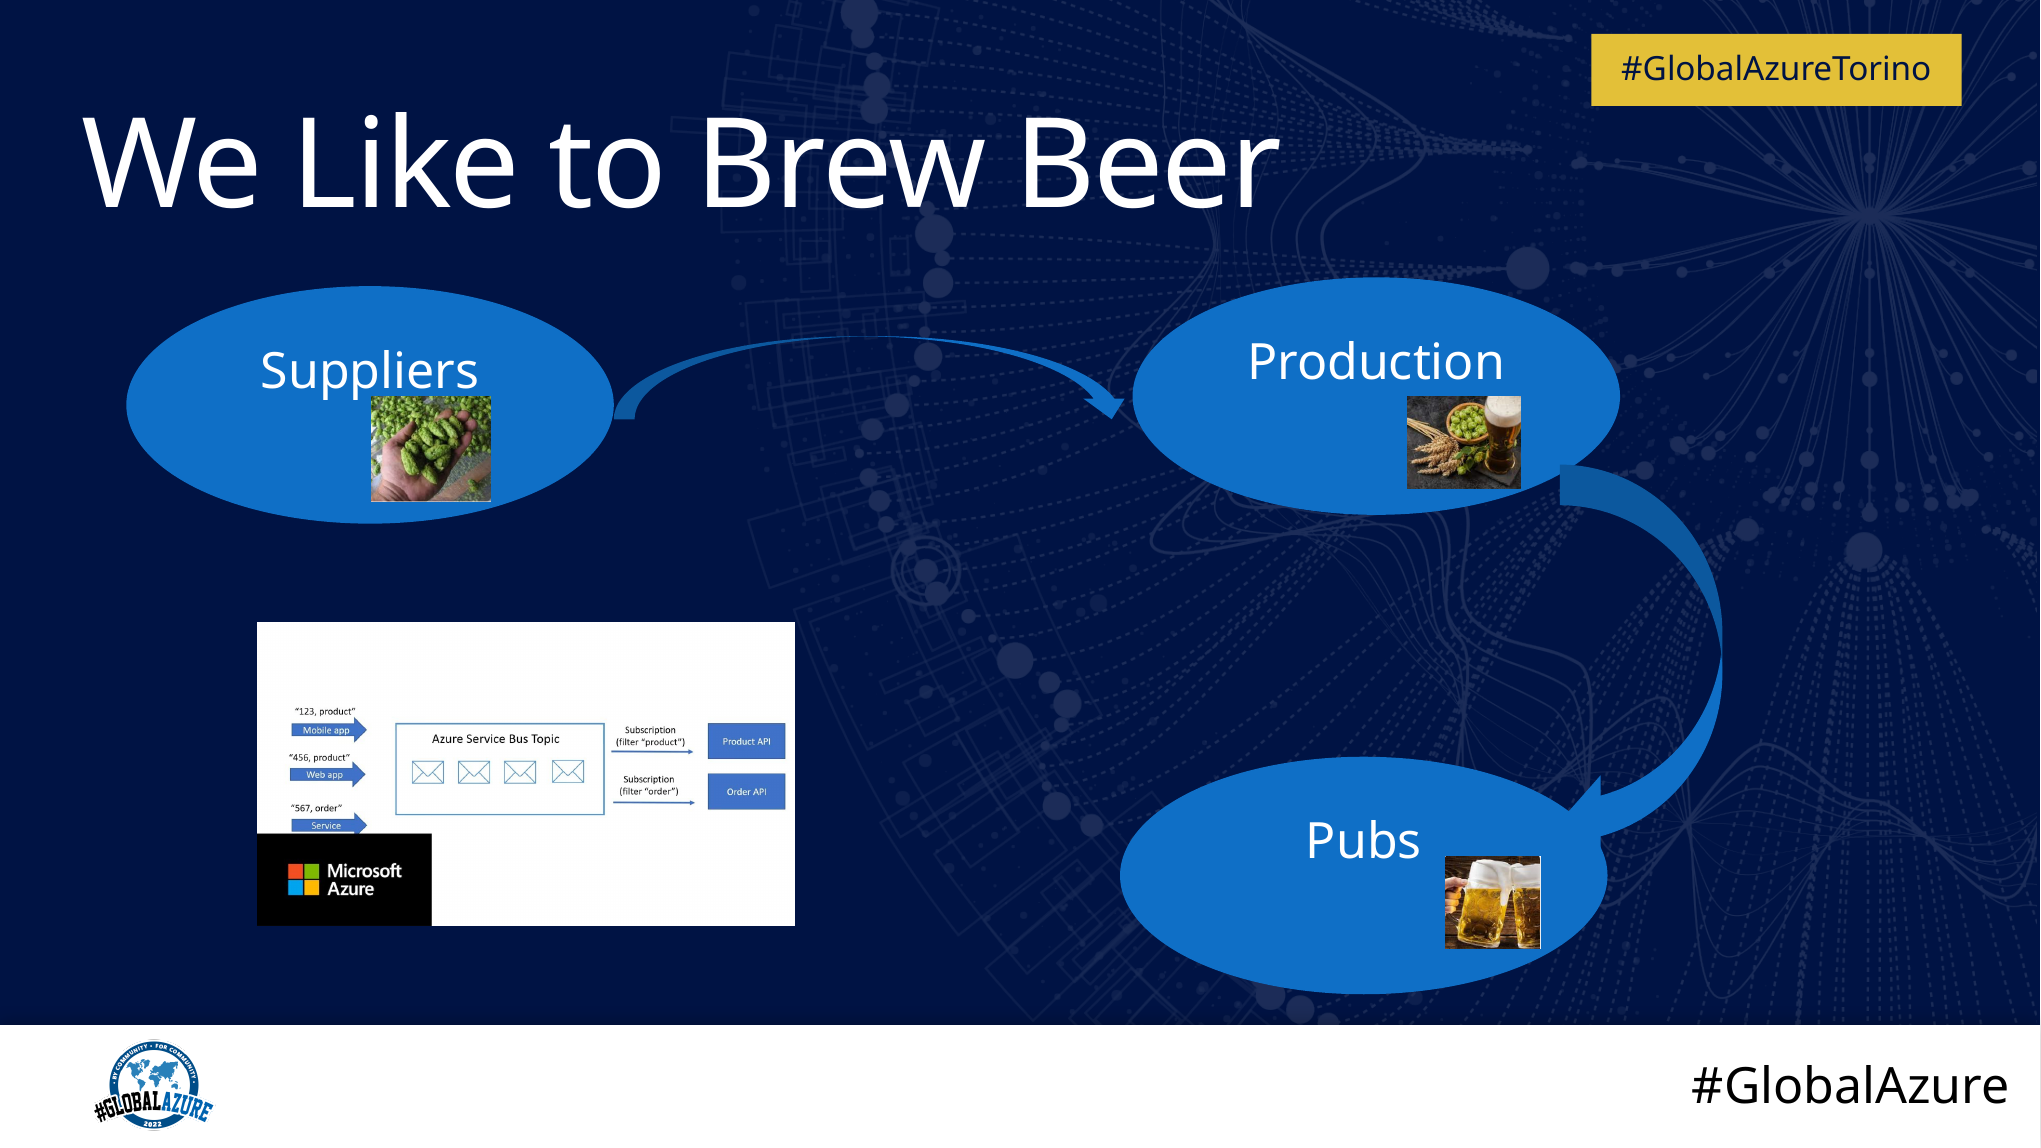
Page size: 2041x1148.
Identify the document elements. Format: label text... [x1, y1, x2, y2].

text_box [1559, 463, 1724, 858]
text_box [612, 335, 1126, 421]
picture [1444, 856, 1541, 950]
title We Like to Brew Beer [57, 86, 1483, 237]
text_box Production [1131, 276, 1621, 516]
picture [257, 622, 796, 926]
text_box Pubs [1119, 755, 1609, 996]
picture [371, 395, 492, 502]
picture [1407, 395, 1521, 490]
text_box Suppliers [125, 285, 615, 525]
picture [90, 1037, 217, 1134]
